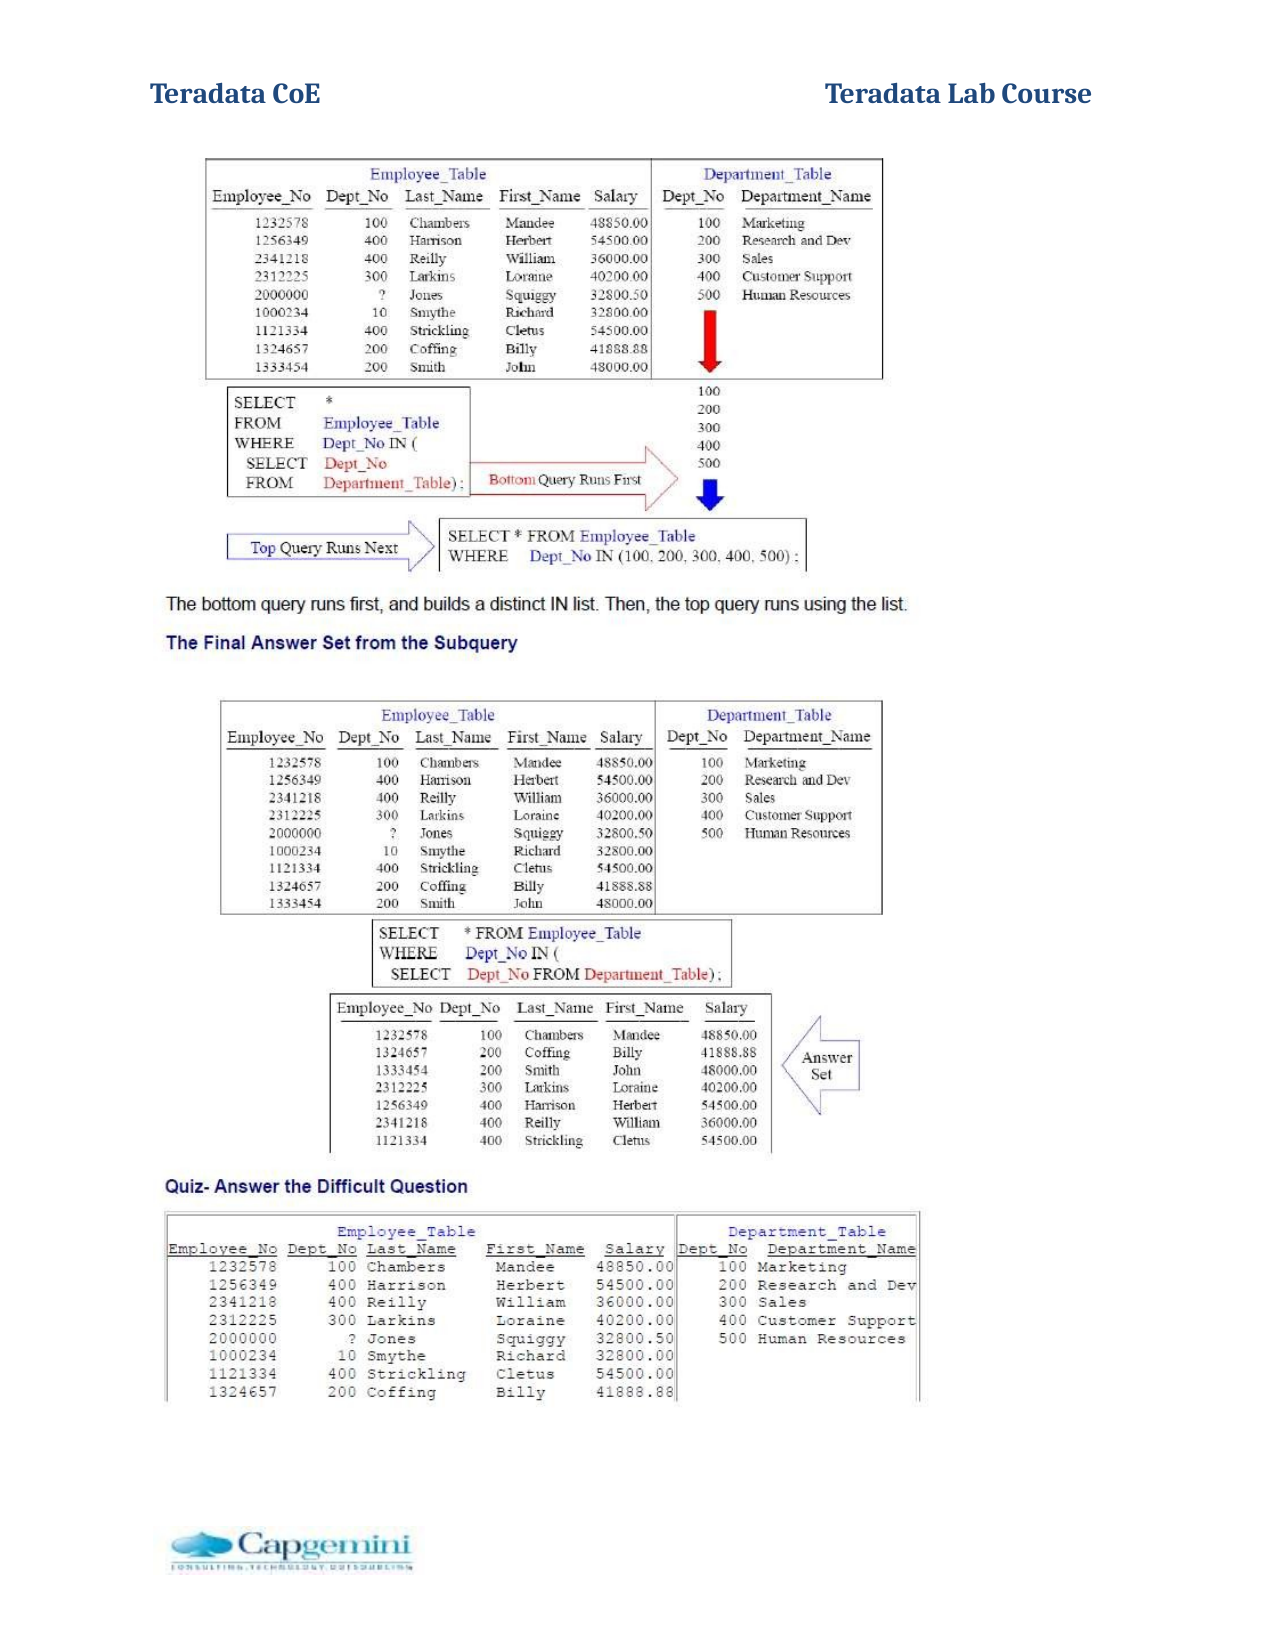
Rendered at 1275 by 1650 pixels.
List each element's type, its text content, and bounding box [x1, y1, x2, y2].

text_box [153, 696, 1129, 1414]
text_box [153, 1526, 425, 1575]
text_box Teradata CoE [147, 76, 336, 111]
text_box [153, 150, 1127, 671]
text_box Teradata Lab Course [823, 76, 1109, 111]
